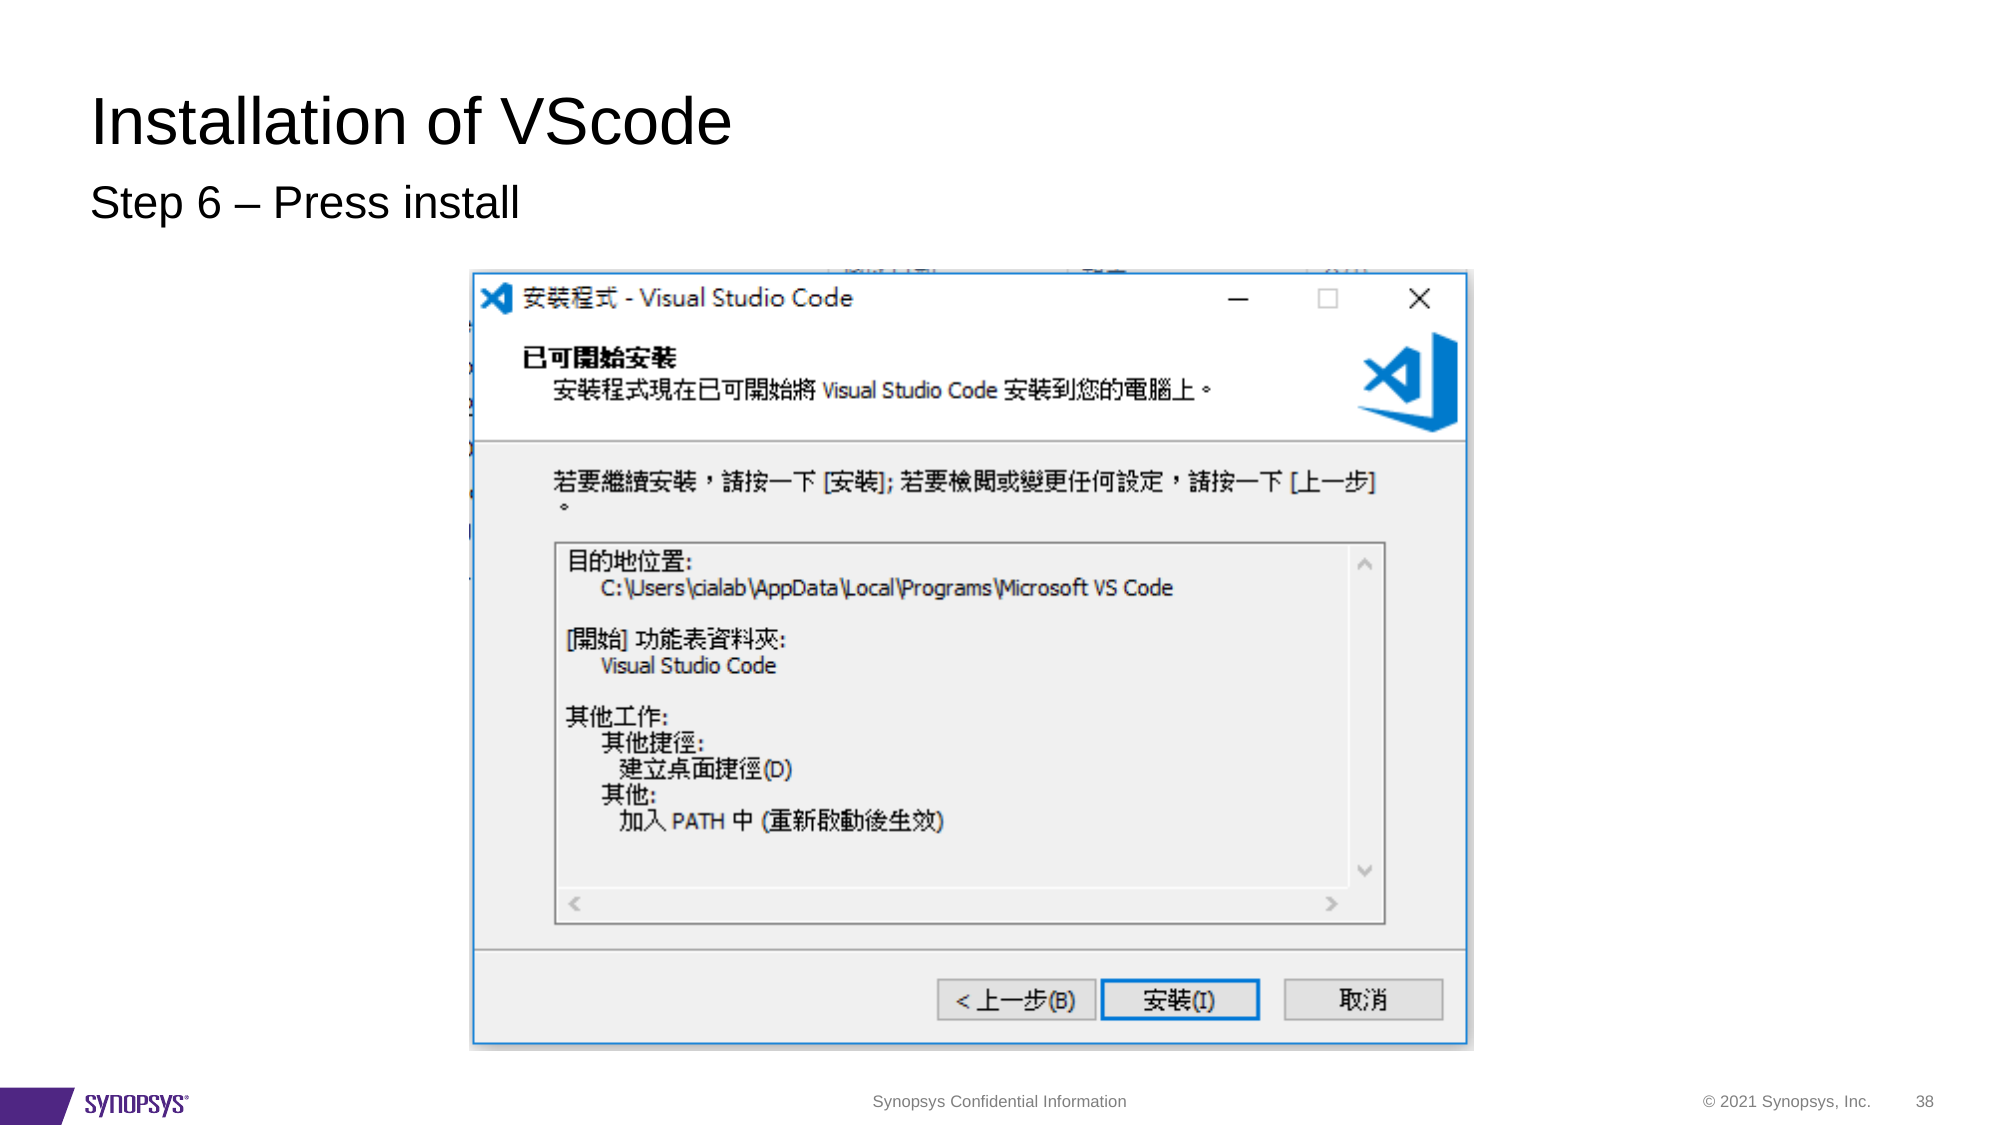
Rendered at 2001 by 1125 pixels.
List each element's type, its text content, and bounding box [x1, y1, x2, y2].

title Installation of VScode [75, 0, 1926, 165]
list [469, 269, 1474, 1051]
list Step 6 – Press install [74, 164, 1925, 225]
